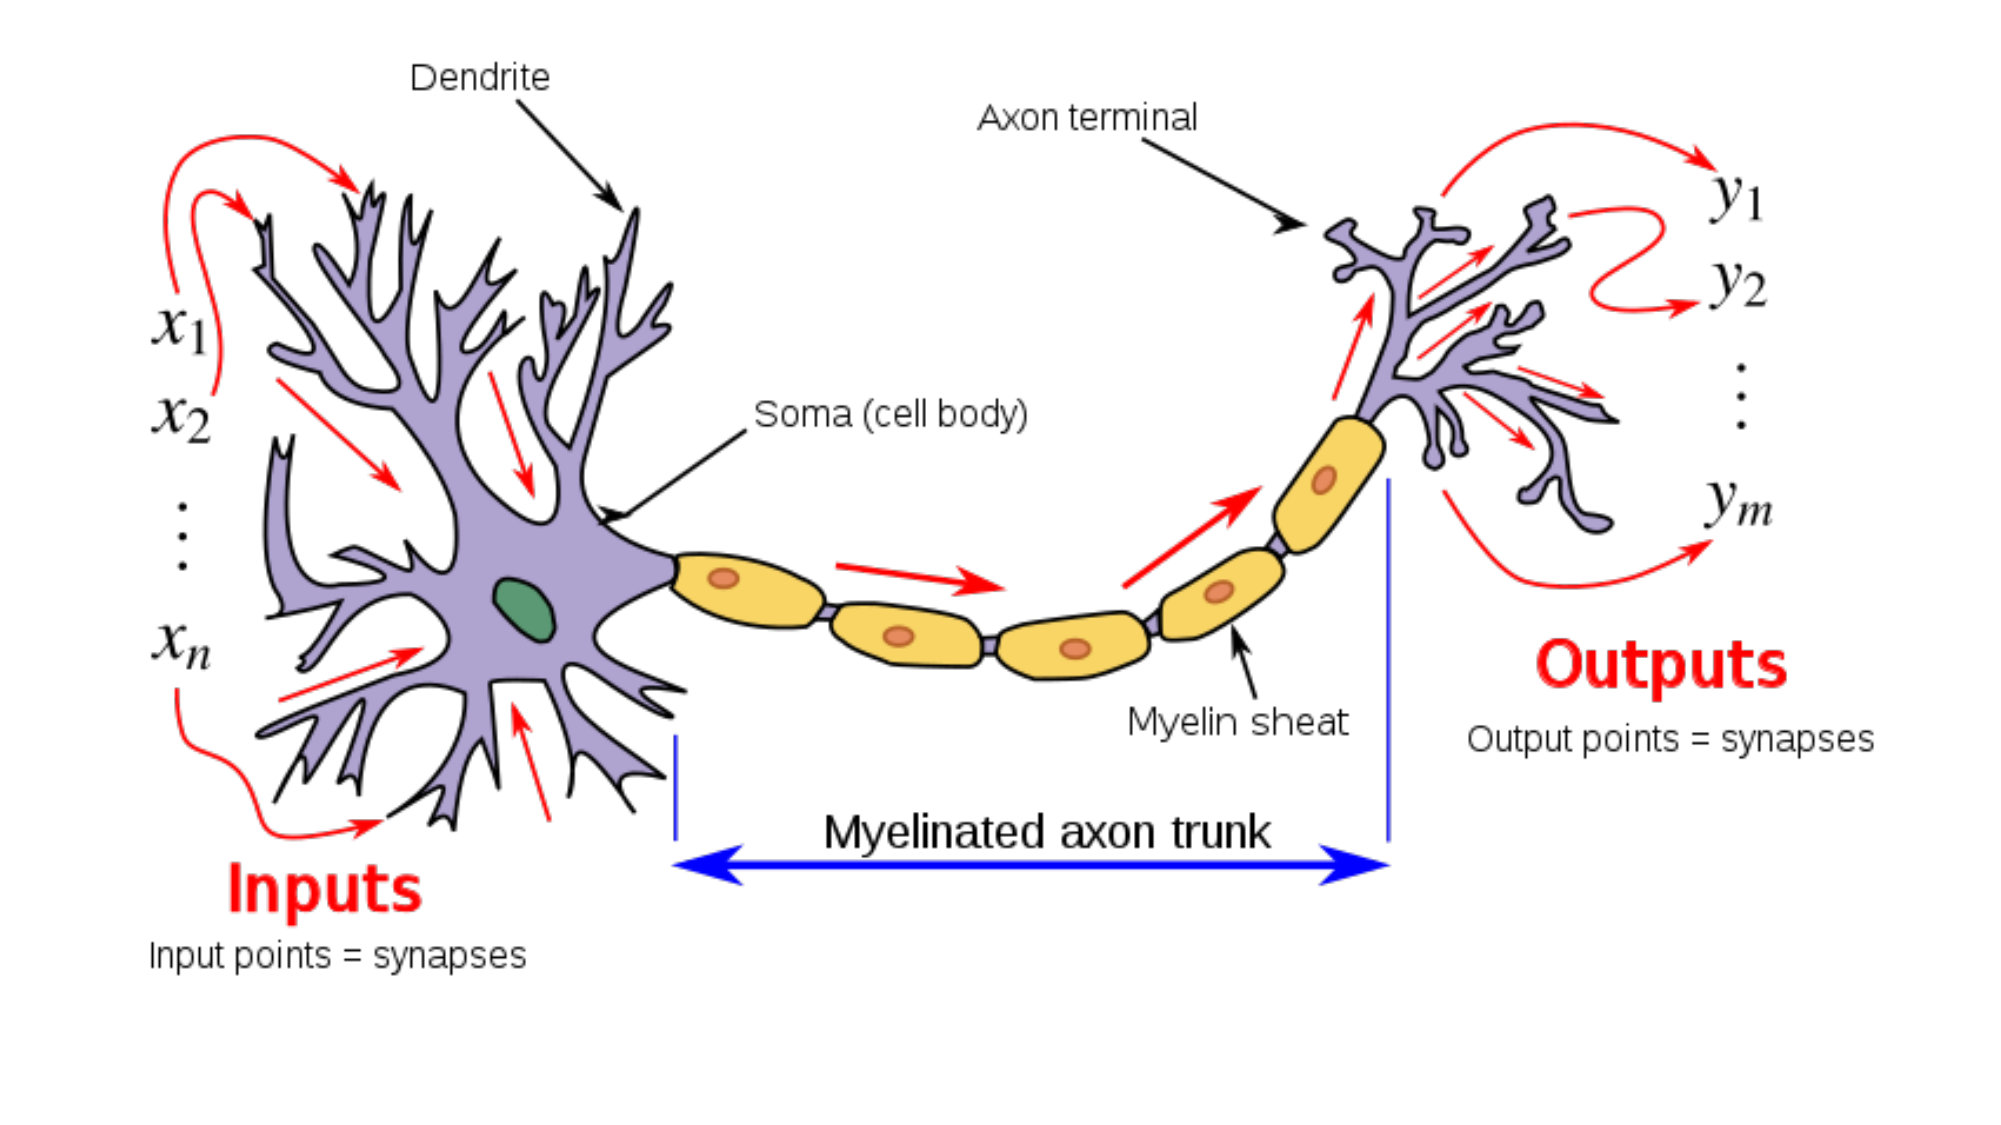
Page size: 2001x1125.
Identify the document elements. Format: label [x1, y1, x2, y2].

picture [25, 0, 1907, 1044]
